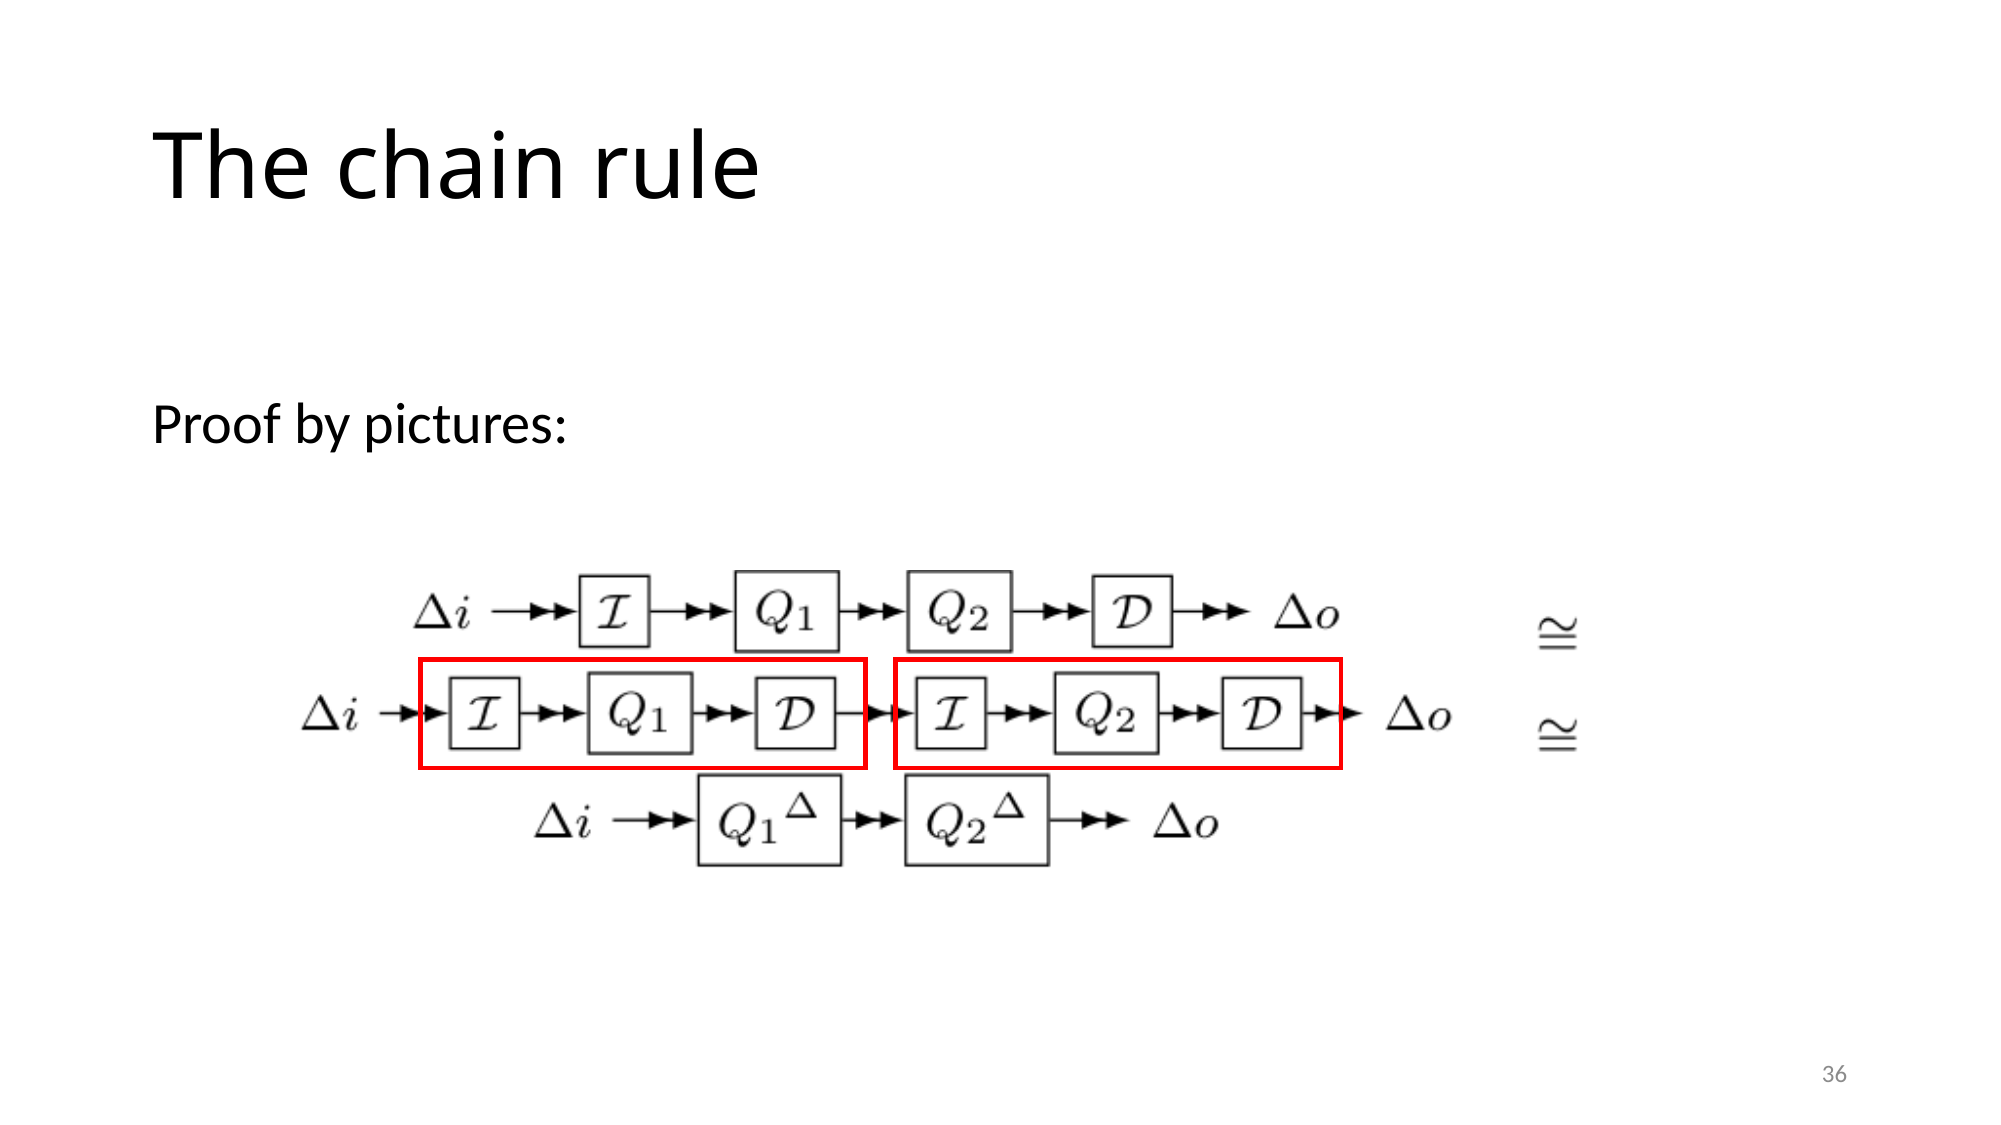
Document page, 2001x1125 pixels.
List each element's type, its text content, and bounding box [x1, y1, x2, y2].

slide_number 36 [1798, 1042, 1863, 1103]
picture [283, 570, 1663, 875]
title The chain rule [137, 59, 1863, 278]
